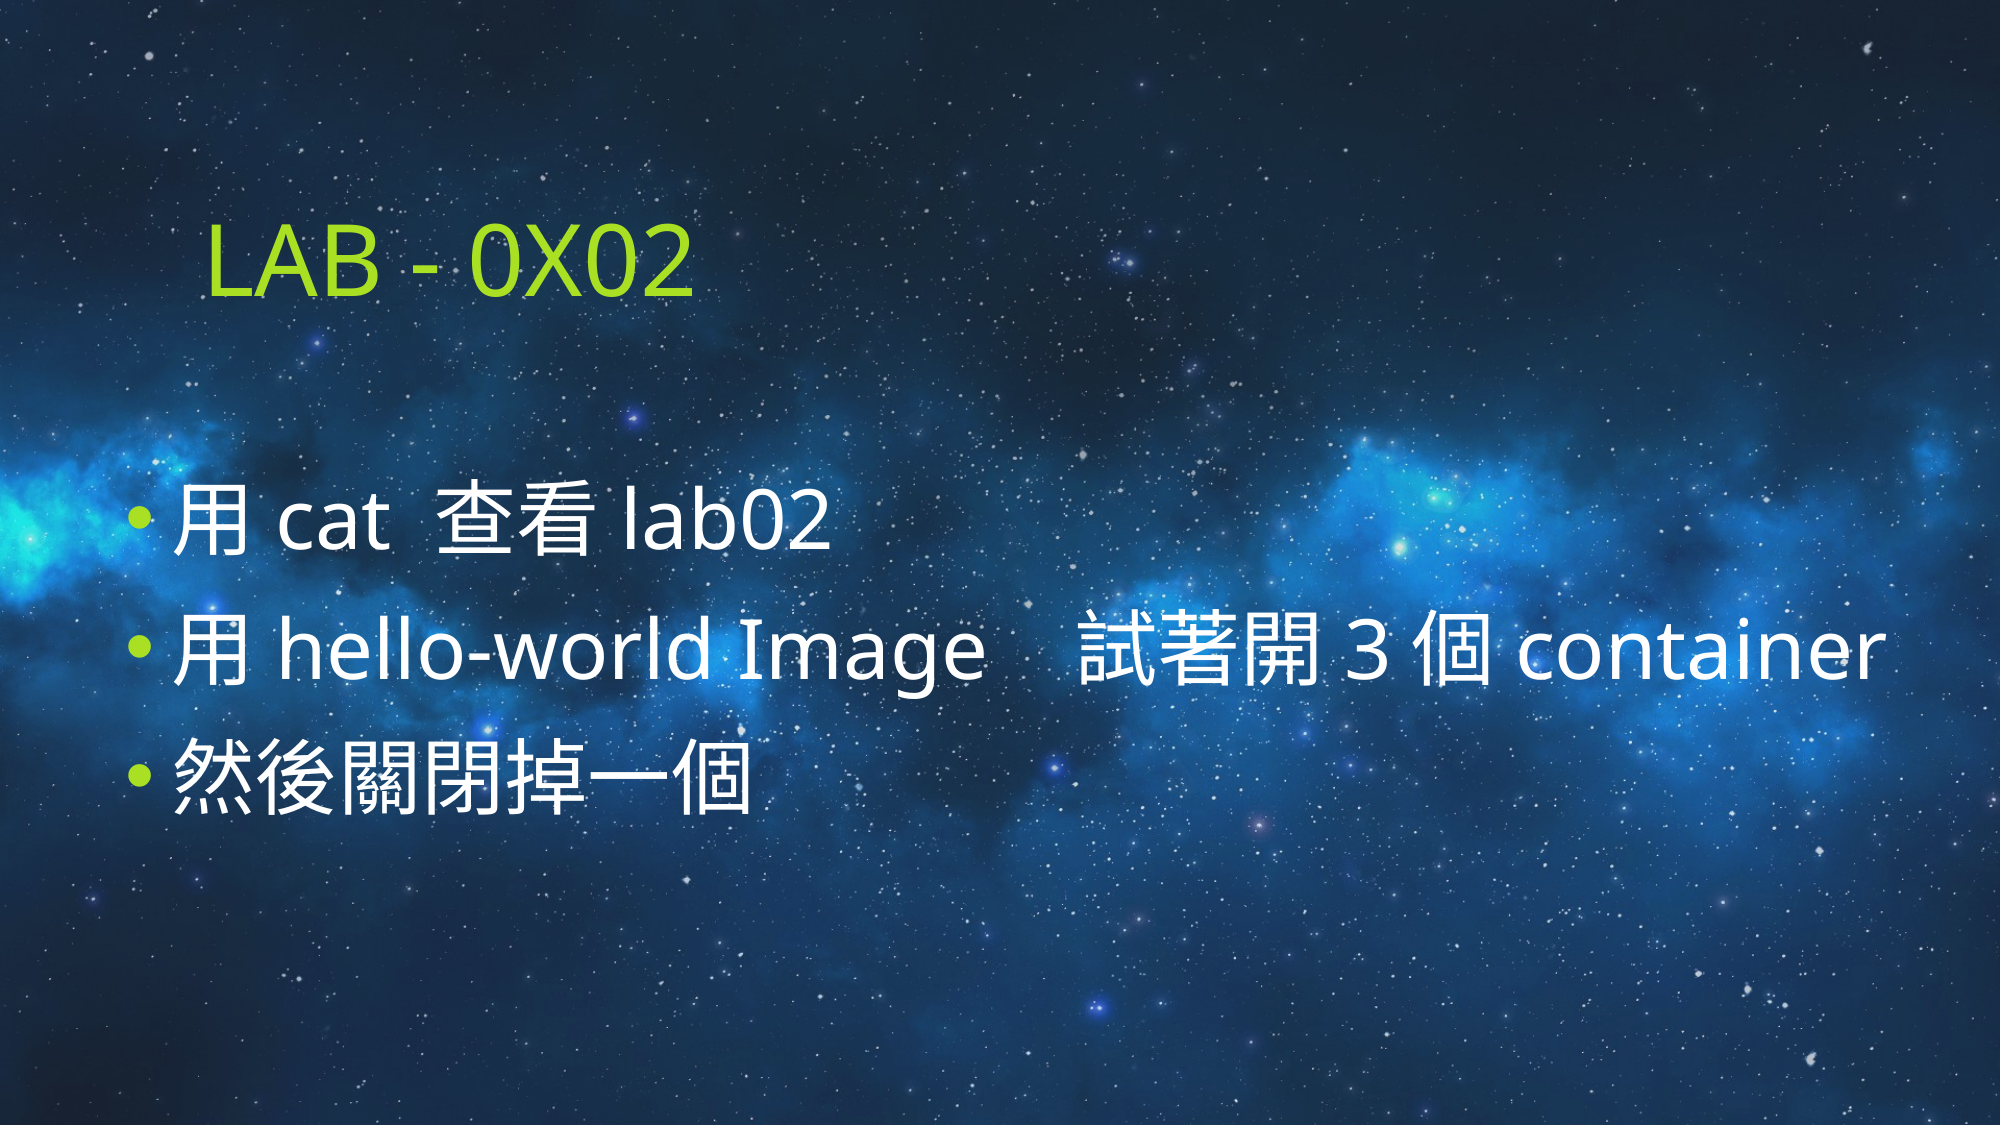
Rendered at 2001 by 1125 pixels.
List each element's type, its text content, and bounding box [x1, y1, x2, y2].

title Lab - 0x02 [187, 99, 1813, 413]
text_box 用cat 查看lab02 用hello-world Image 試著開3個container 然後關閉掉一個 [109, 456, 1929, 836]
